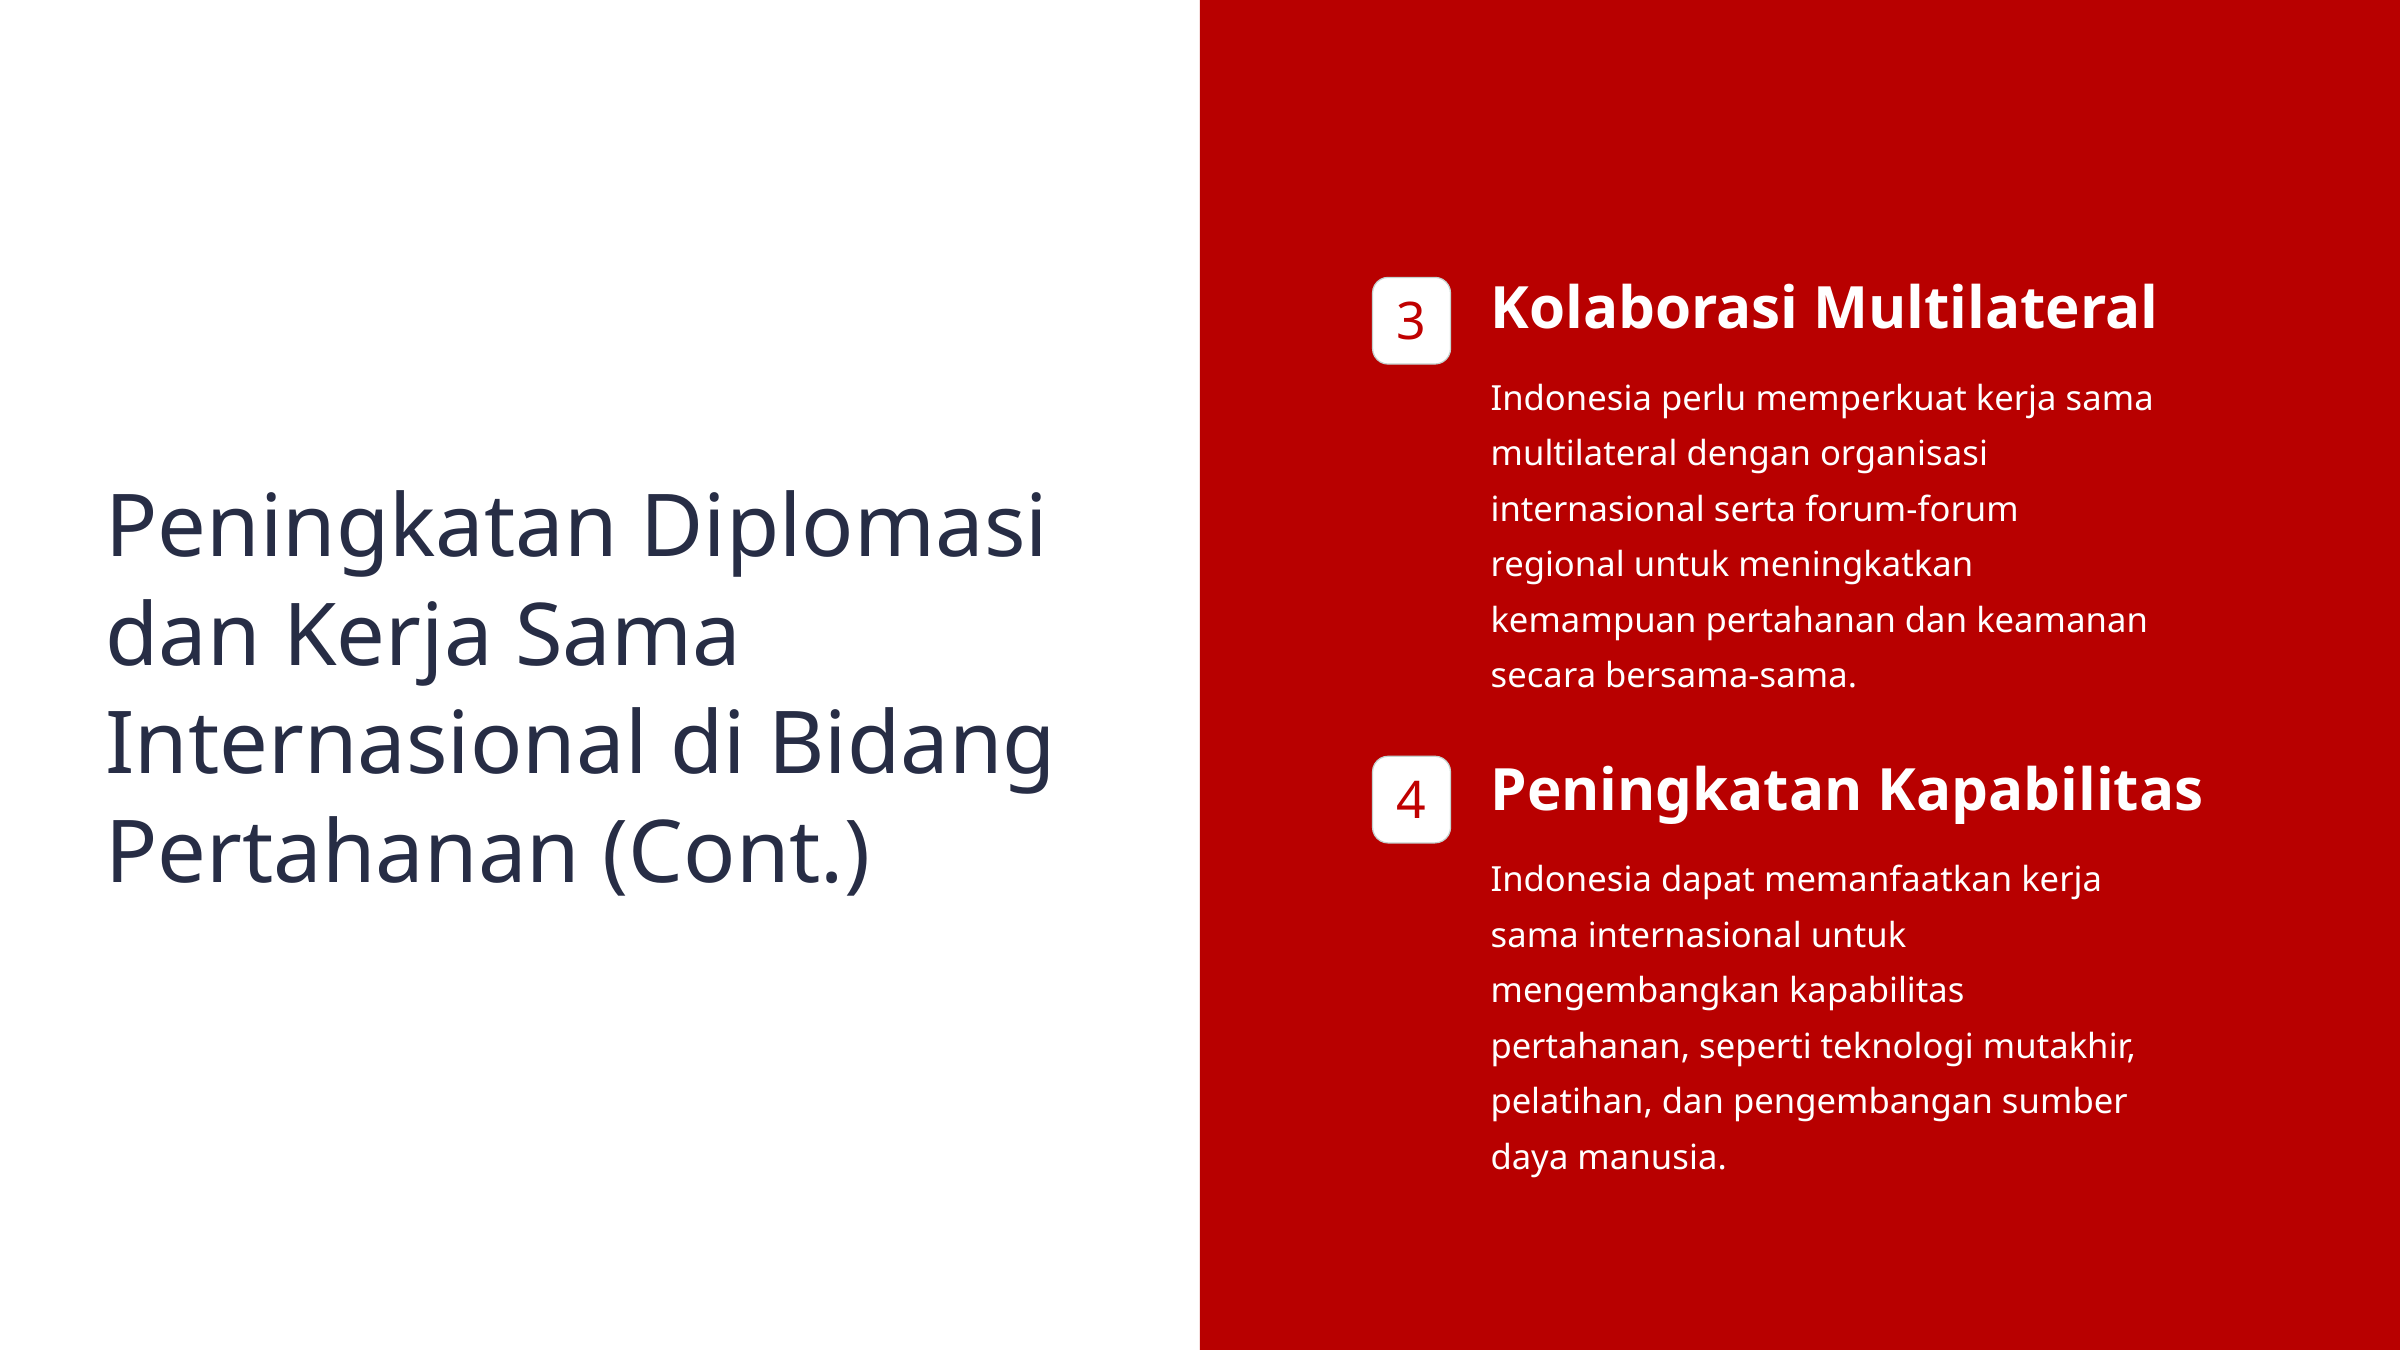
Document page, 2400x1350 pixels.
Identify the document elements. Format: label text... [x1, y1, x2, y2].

text_box 1 [1394, 273, 1410, 277]
text_box Indonesia dapat memanfaatkan kerja sama internasional untuk mengembangkan kapabilitas pertahanan, seperti teknologi mutakhir, pelatihan, dan pengembangan sumber daya manusia. [1475, 835, 2170, 1113]
text_box Peningkatan Diplomasi dan Kerja Sama Internasional di Bidang Pertahanan (Cont.) [90, 458, 1115, 675]
text_box 3 [1403, 277, 1420, 343]
text_box 4 [1403, 756, 1420, 822]
text_box [1199, 0, 2400, 1350]
text_box [0, 39, 1199, 1350]
text_box Peningkatan Kapabilitas [1475, 760, 1910, 815]
text_box [1372, 756, 1451, 843]
text_box [1372, 277, 1451, 365]
text_box Indonesia perlu memperkuat kerja sama multilateral dengan organisasi internasional serta forum-forum regional untuk meningkatkan kemampuan pertahanan dan keamanan secara bersama-sama. [1475, 353, 2170, 632]
text_box Kolaborasi Multilateral [1475, 278, 1910, 334]
